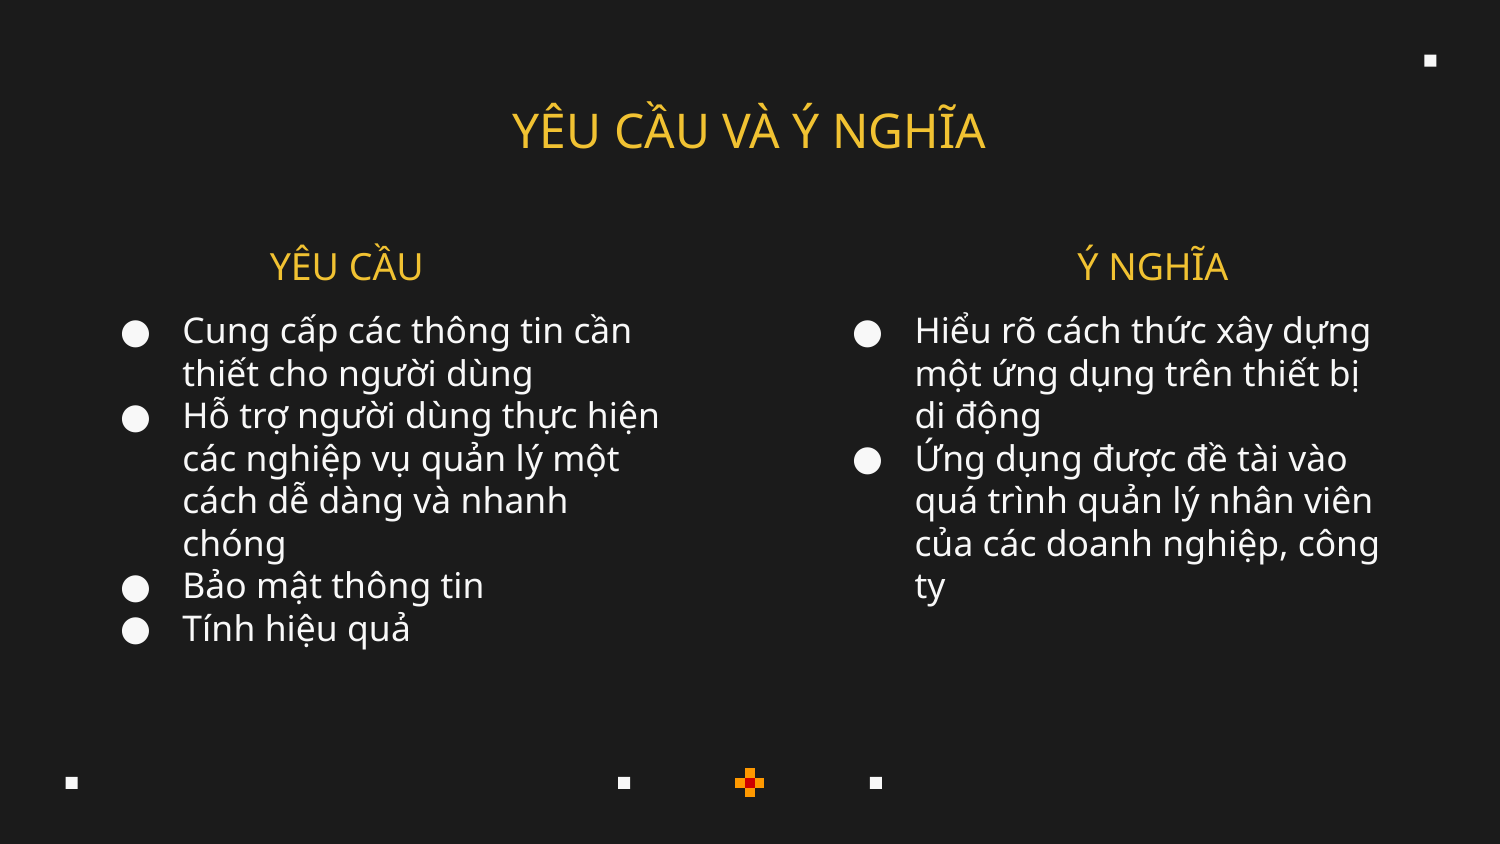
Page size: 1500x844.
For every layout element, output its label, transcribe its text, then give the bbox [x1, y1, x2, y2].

subtitle YÊU CẦU [92, 155, 602, 293]
subtitle Hiểu rõ cách thức xây dựng một ứng dụng trên thiết bị di động Ứng dụng được đề tài vào quá trình quản lý nhân viên của các doanh nghiệp, công ty [824, 293, 1408, 556]
subtitle Ý NGHĨA [898, 155, 1408, 293]
title YÊU CẦU VÀ Ý NGHĨA [179, 85, 1321, 223]
subtitle Cung cấp các thông tin cần thiết cho người dùng Hỗ trợ người dùng thực hiện các nghiệp vụ quản lý một cách dễ dàng và nhanh chóng Bảo mật thông tin Tính hiệu quả [92, 293, 676, 556]
